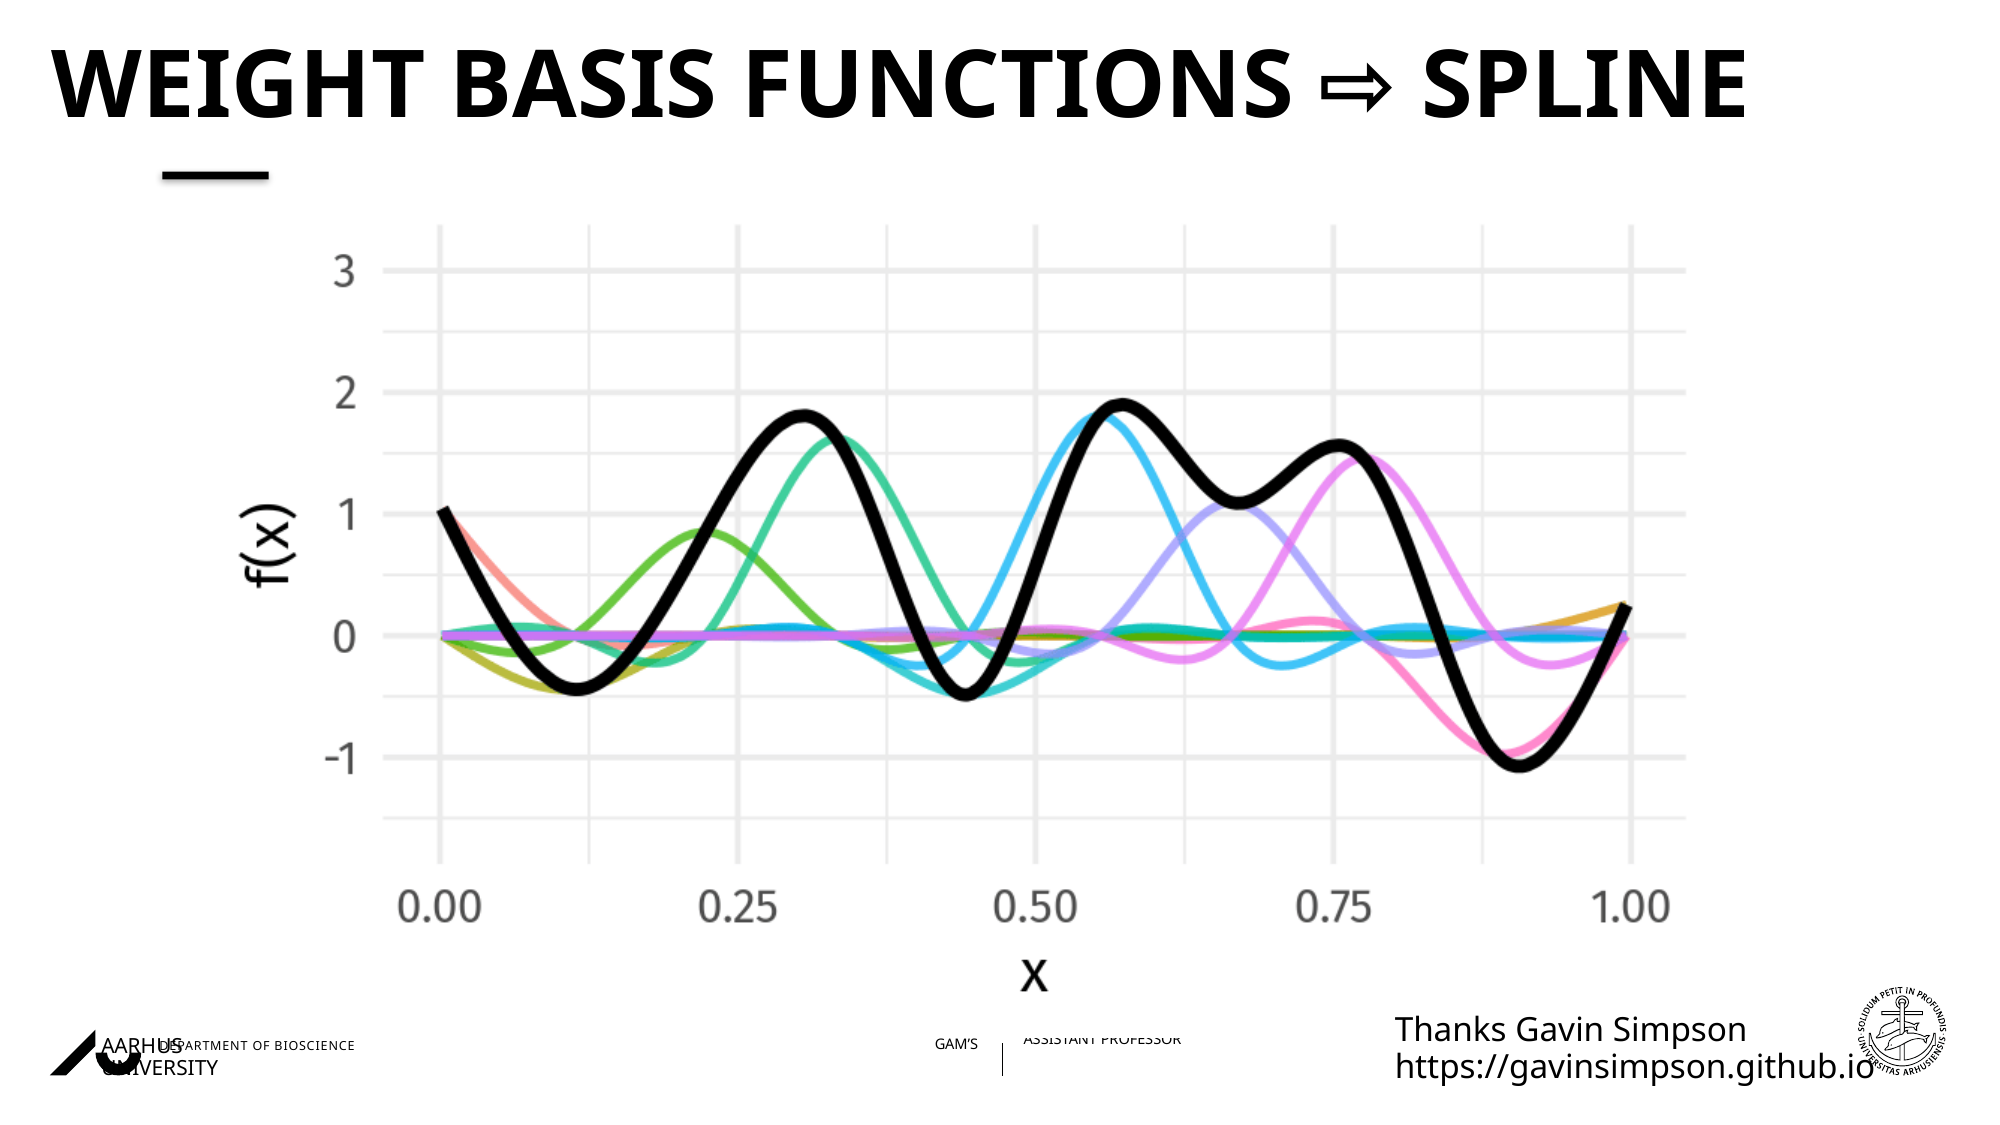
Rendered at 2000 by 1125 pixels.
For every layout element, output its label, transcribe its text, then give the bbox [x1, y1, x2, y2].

title Weight basis functions ⇨ spline [51, 37, 1948, 162]
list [218, 196, 1716, 1038]
text_box Thanks Gavin Simpson https://gavinsimpson.github.io [1394, 1010, 1877, 1087]
